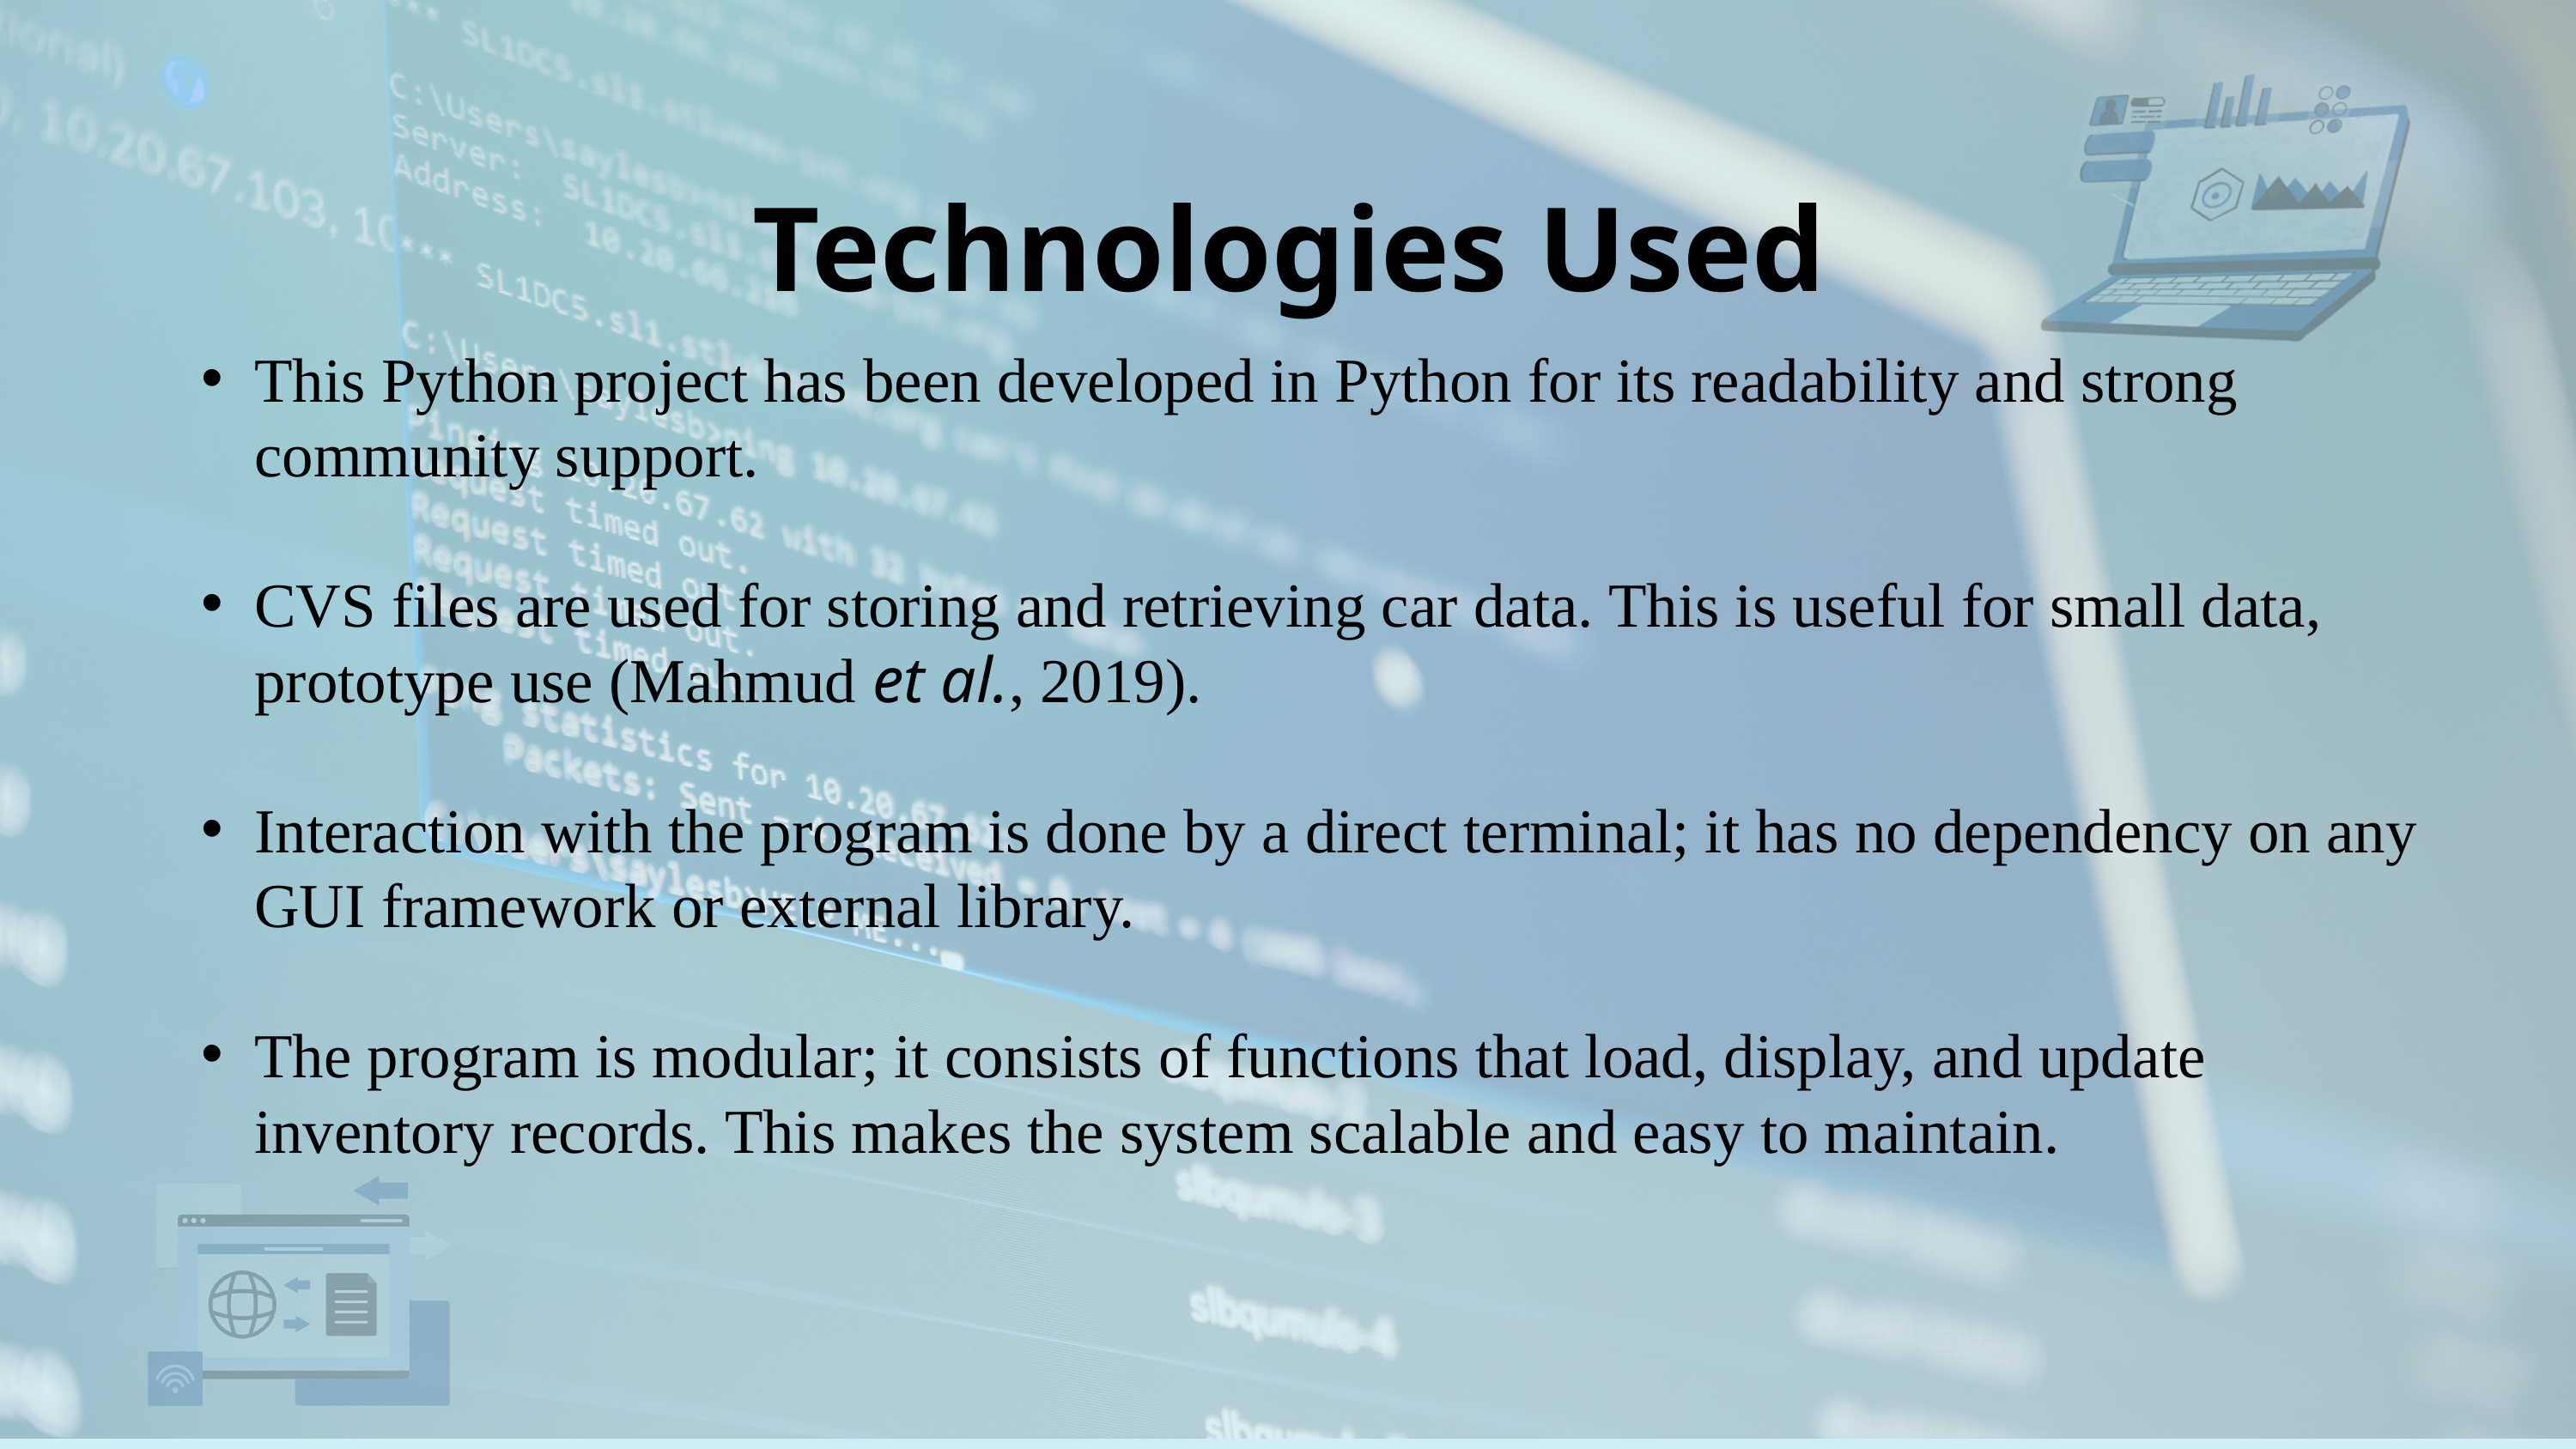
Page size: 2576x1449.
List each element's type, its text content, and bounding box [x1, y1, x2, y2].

text_box [0, 0, 2576, 1439]
text_box Technologies Used [148, 198, 2030, 315]
text_box [148, 1176, 452, 1406]
text_box This Python project has been developed in Python for its readability and strong community support. CVS files are used for storing and retrieving car data. This is useful for small data, prototype use (Mahmud et al., 2019). Interaction with the program is done by a direct terminal; it has no dependency on any GUI framework or external library. The program is modular; it consists of functions that load, display, and update inventory records. This makes the system scalable and easy to maintain. [148, 339, 2432, 1167]
text_box [2030, 48, 2432, 368]
